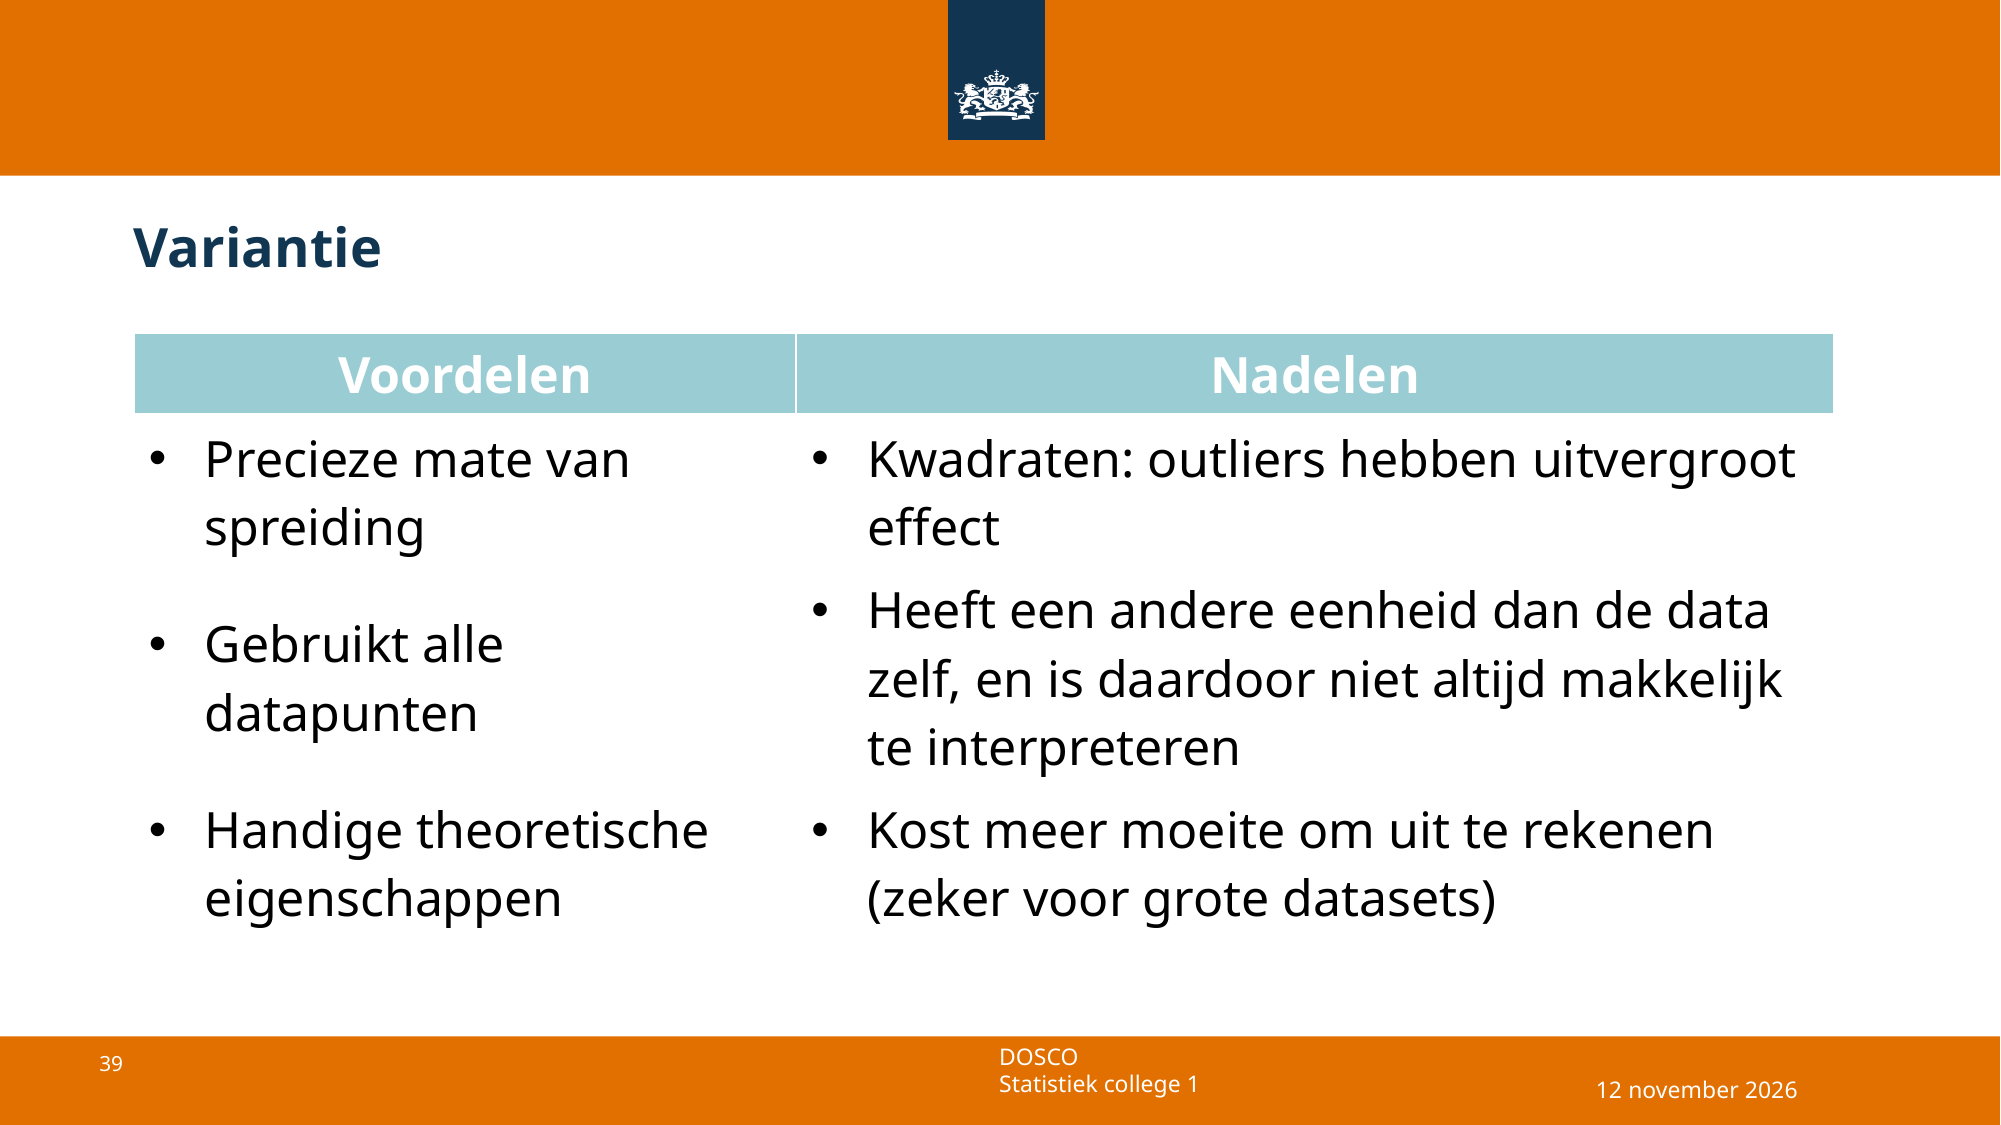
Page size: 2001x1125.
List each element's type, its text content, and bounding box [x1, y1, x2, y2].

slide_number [1580, 1061, 1946, 1122]
table_header Voordelen [135, 334, 795, 413]
table_cell Kost meer moeite om uit te rekenen (zeker voor grote datasets) [797, 788, 1833, 938]
picture [948, 0, 1045, 140]
table_cell Kwadraten: outliers hebben uitvergroot effect [797, 419, 1833, 567]
title Variantie [133, 212, 1834, 279]
table_cell Heeft een andere eenheid dan de data zelf, en is daardoor niet altijd makkelijk te interpreteren [797, 569, 1833, 787]
table_cell Precieze mate van spreiding [135, 419, 795, 567]
table_header Nadelen [797, 334, 1833, 413]
table_cell Gebruikt alle datapunten [135, 569, 795, 787]
table_cell Handige theoretische eigenschappen [135, 788, 795, 938]
